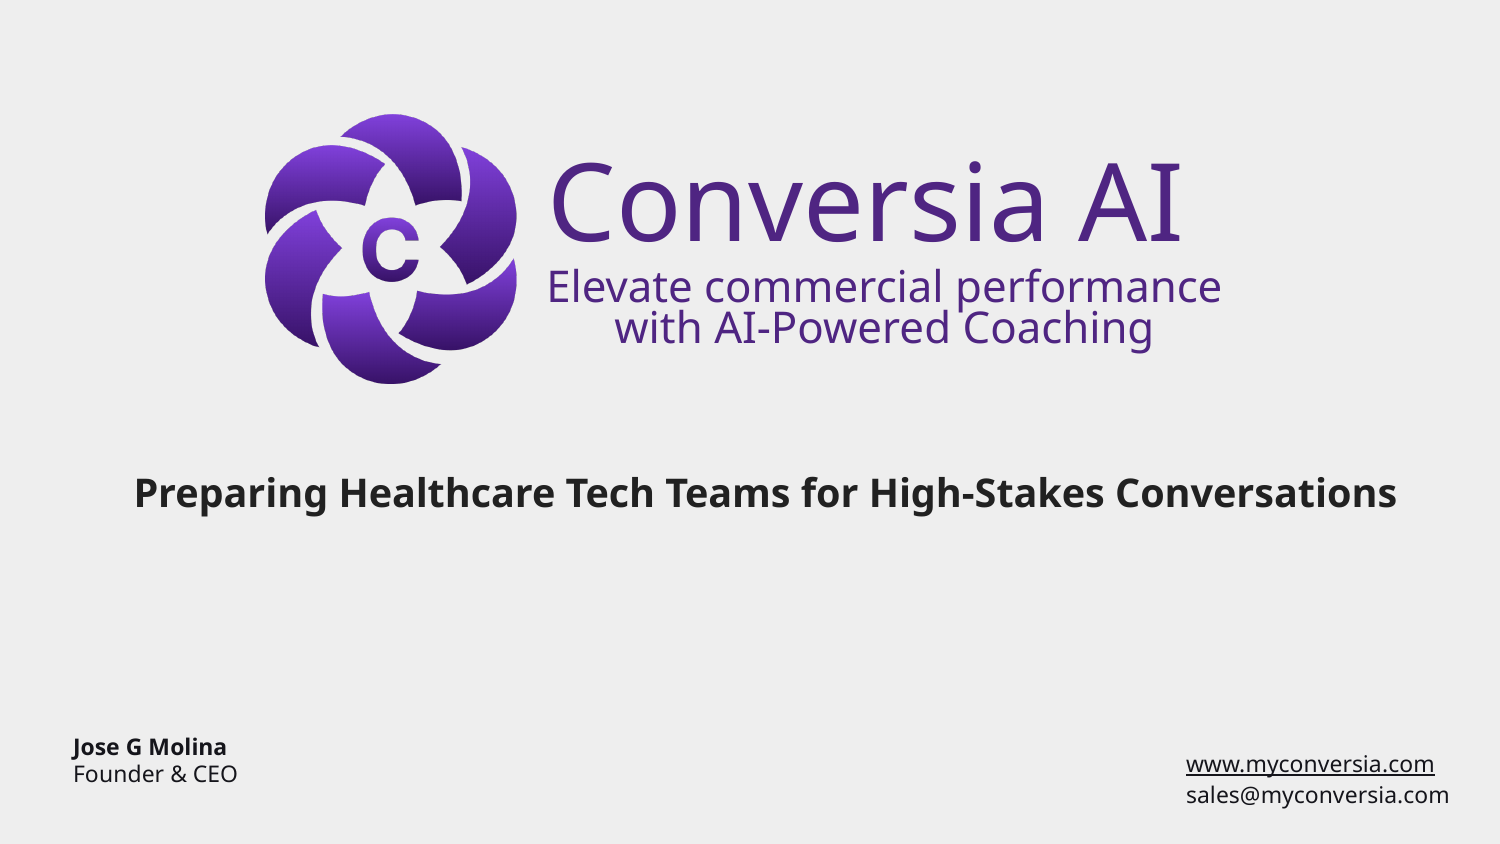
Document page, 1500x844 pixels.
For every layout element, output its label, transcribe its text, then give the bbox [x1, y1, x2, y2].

text_box www.myconversia.com sales@myconversia.com [1170, 734, 1470, 808]
picture [264, 114, 564, 384]
text_box Conversia AI [568, 133, 1208, 264]
text_box Preparing Healthcare Tech Teams for High-Stakes Conversations [92, 453, 1440, 561]
text_box Jose G Molina Founder & CEO [58, 717, 281, 791]
subtitle Elevate commercial performance with AI-Powered Coaching [568, 253, 1244, 384]
